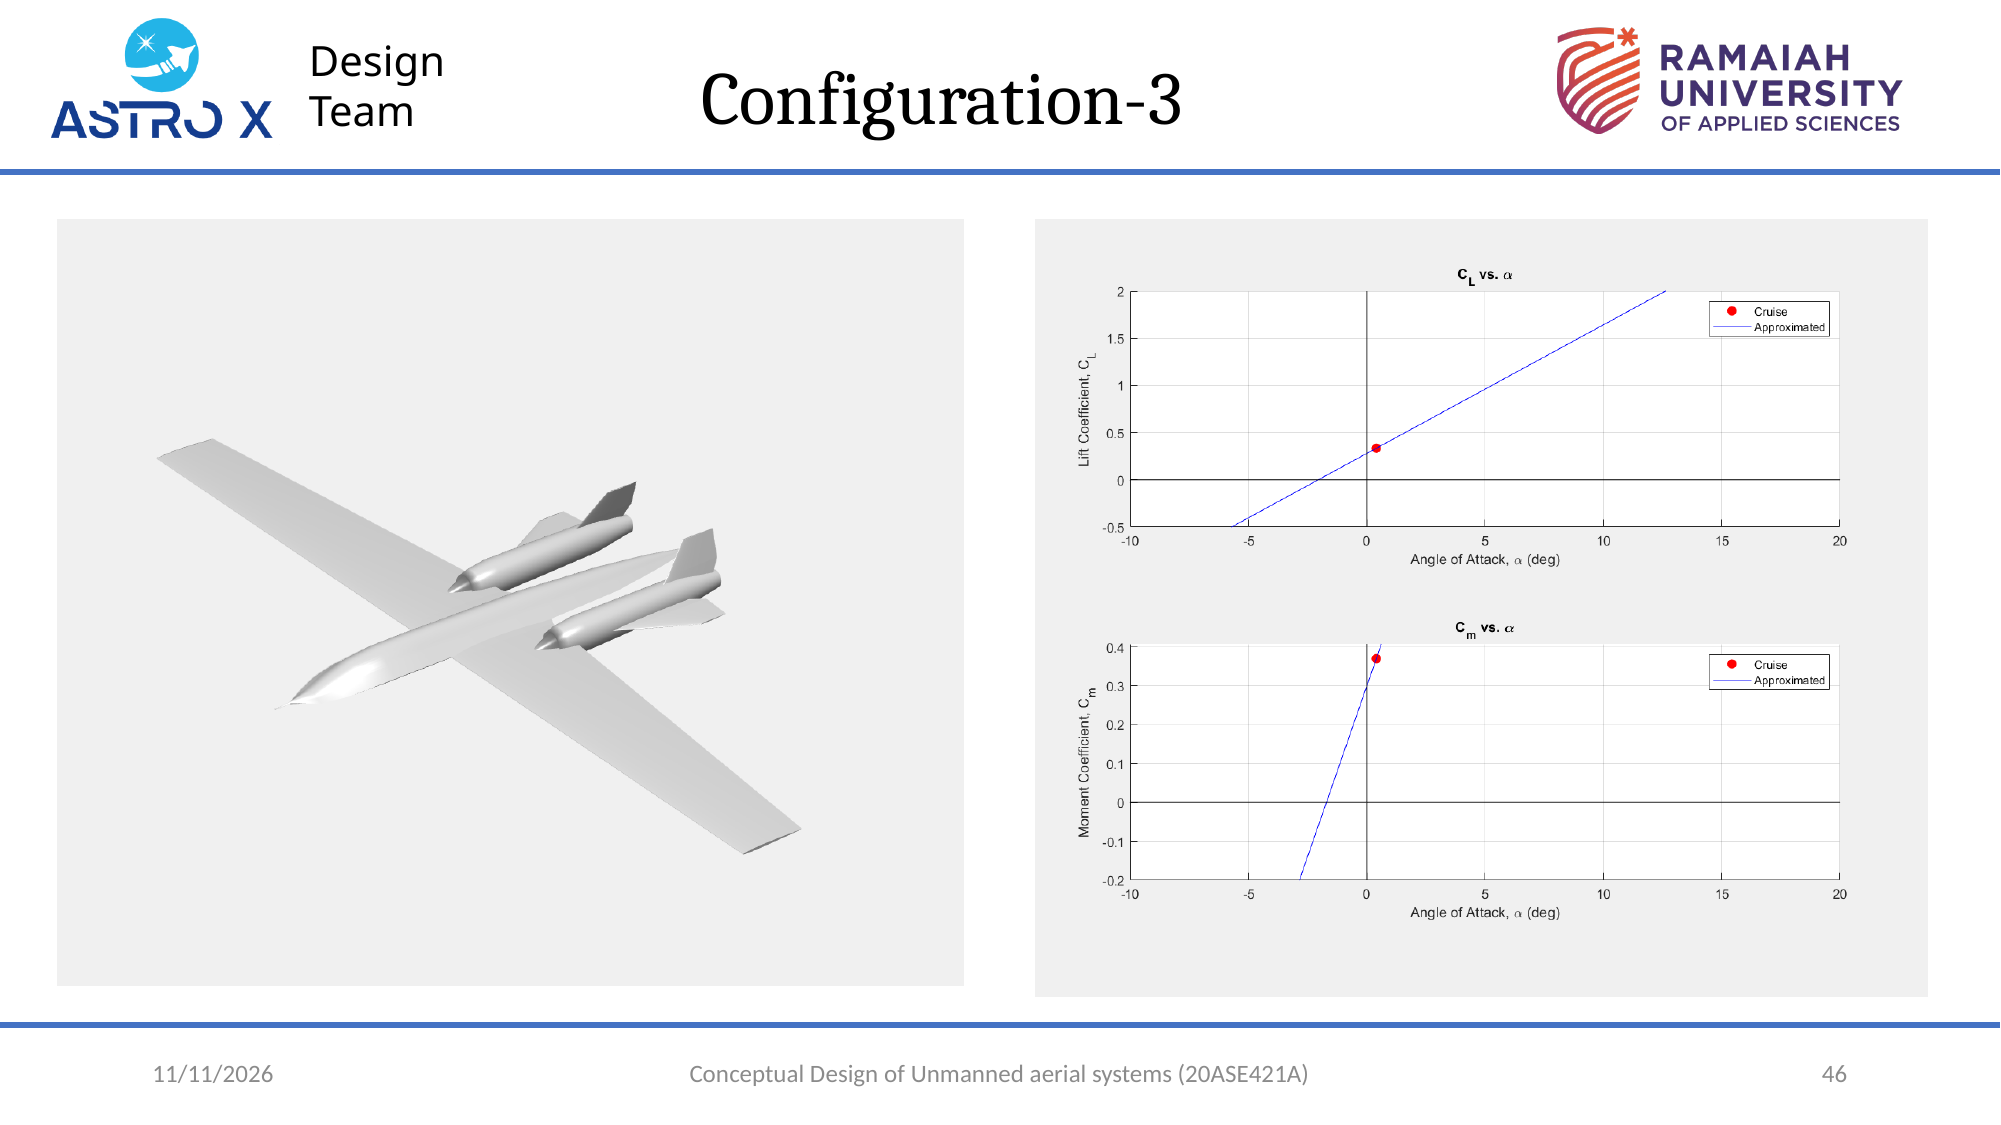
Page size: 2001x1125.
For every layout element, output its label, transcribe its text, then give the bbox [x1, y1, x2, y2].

picture [57, 219, 964, 987]
picture [44, 13, 280, 145]
text_box Design Team [294, 27, 530, 142]
text_box Configuration-3 [686, 42, 1199, 148]
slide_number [137, 1042, 373, 1103]
picture [1557, 27, 1903, 134]
picture [1034, 219, 1928, 997]
footer Conceptual Design of Unmanned aerial systems (20ASE421A) [662, 1042, 1338, 1103]
slide_number 46 [1412, 1042, 1863, 1103]
